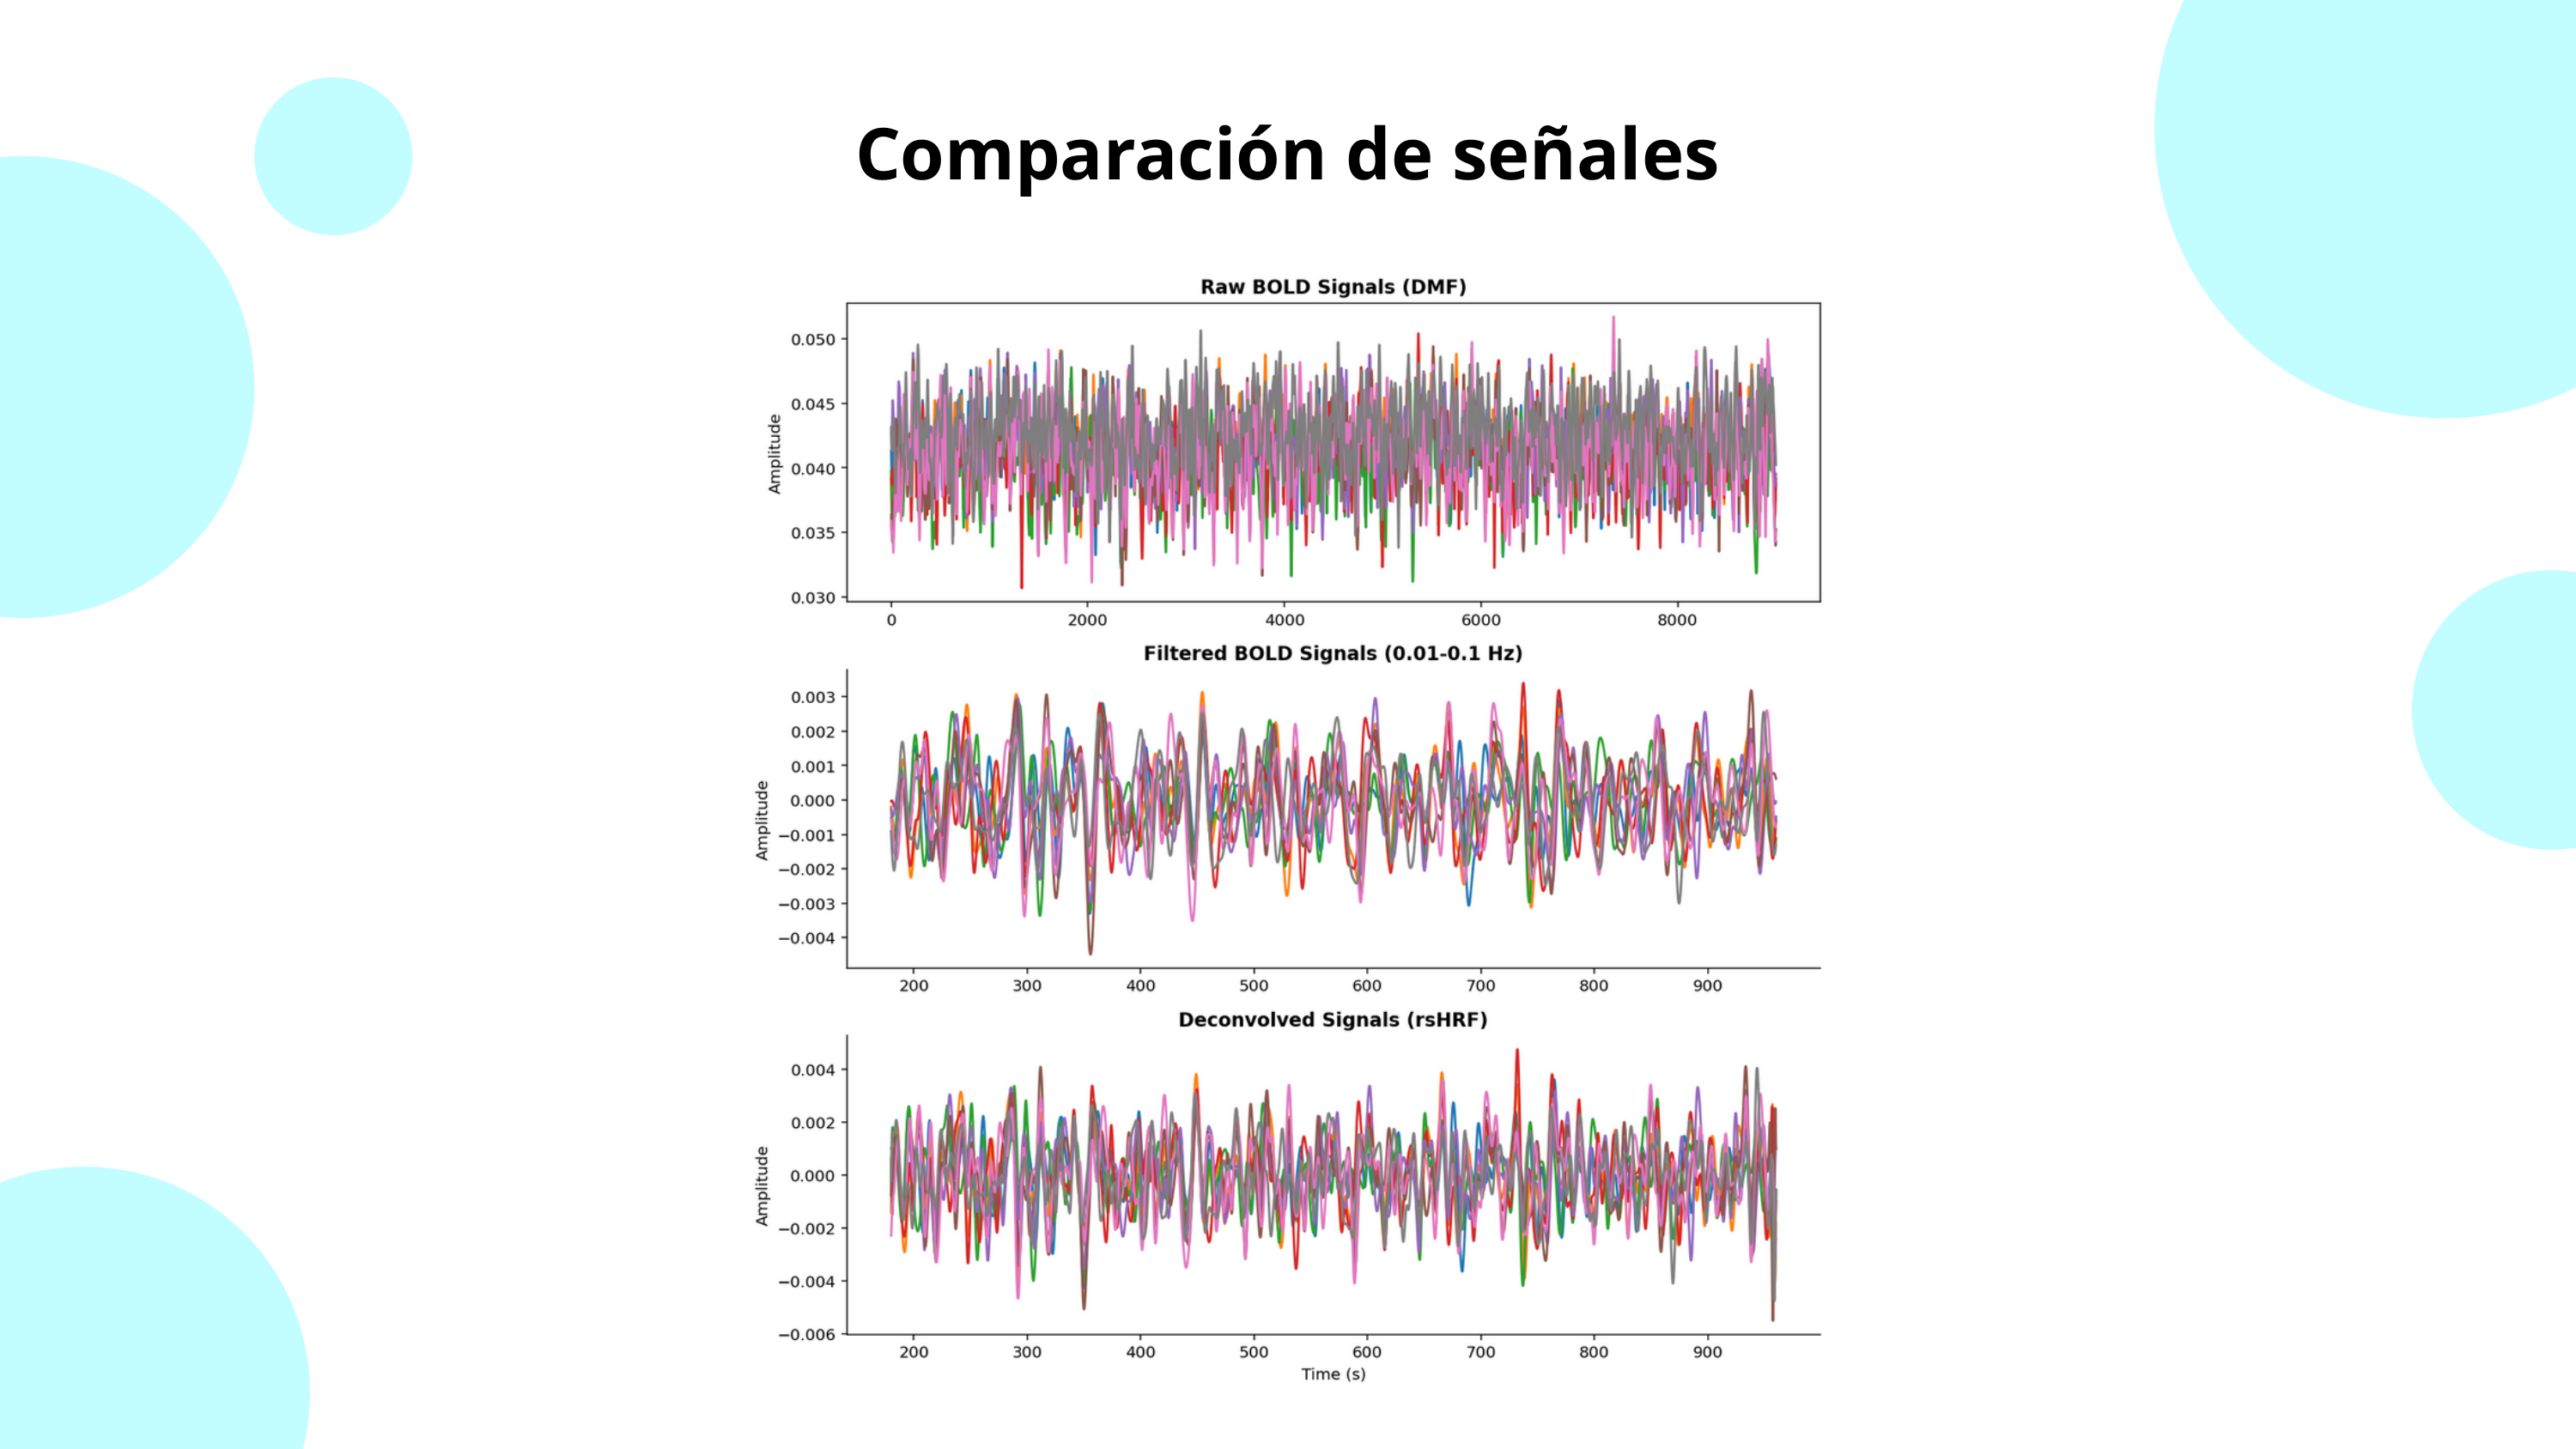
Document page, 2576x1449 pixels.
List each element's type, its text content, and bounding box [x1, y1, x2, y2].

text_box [254, 76, 413, 236]
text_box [2154, 0, 2576, 419]
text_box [2411, 570, 2576, 851]
text_box [744, 268, 1832, 1393]
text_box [0, 155, 255, 619]
text_box Comparación de señales [565, 124, 2011, 195]
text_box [0, 1166, 311, 1449]
